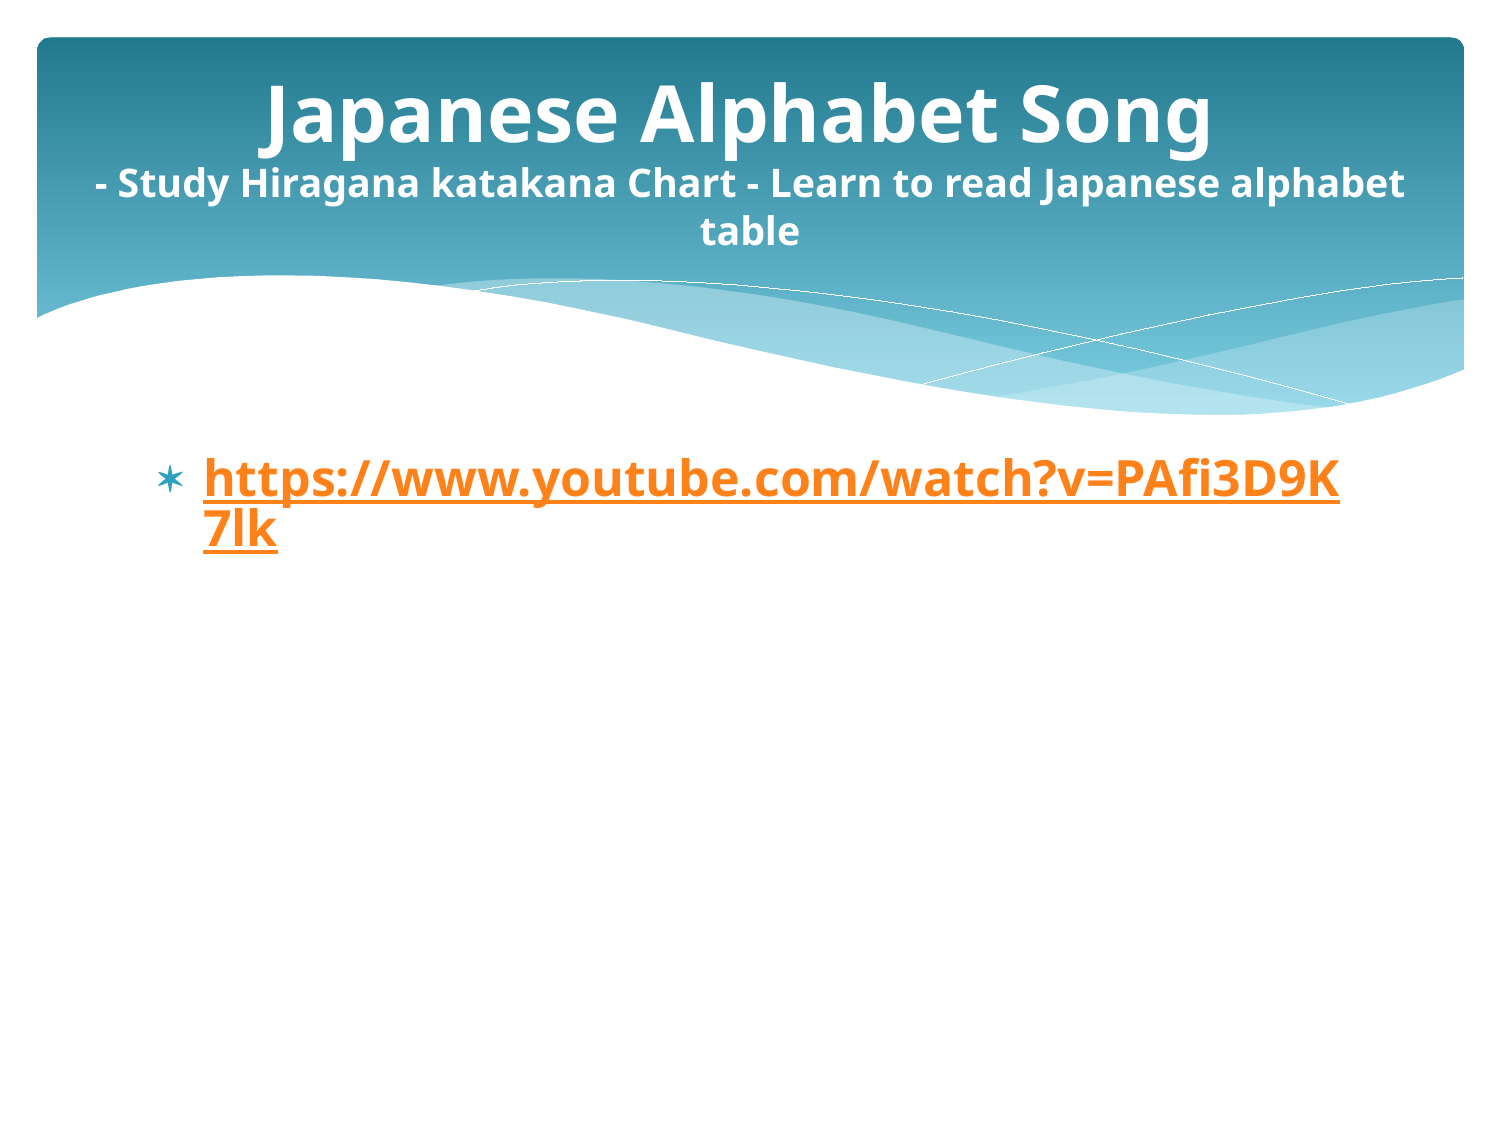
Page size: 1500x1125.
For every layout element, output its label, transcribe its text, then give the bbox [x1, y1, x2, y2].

list https://www.youtube.com/watch?v=PAfi3D9K7lk [143, 438, 1359, 1005]
title Japanese Alphabet Song - Study Hiragana katakana Chart - Learn to read Japanese alphabet table [75, 55, 1425, 261]
